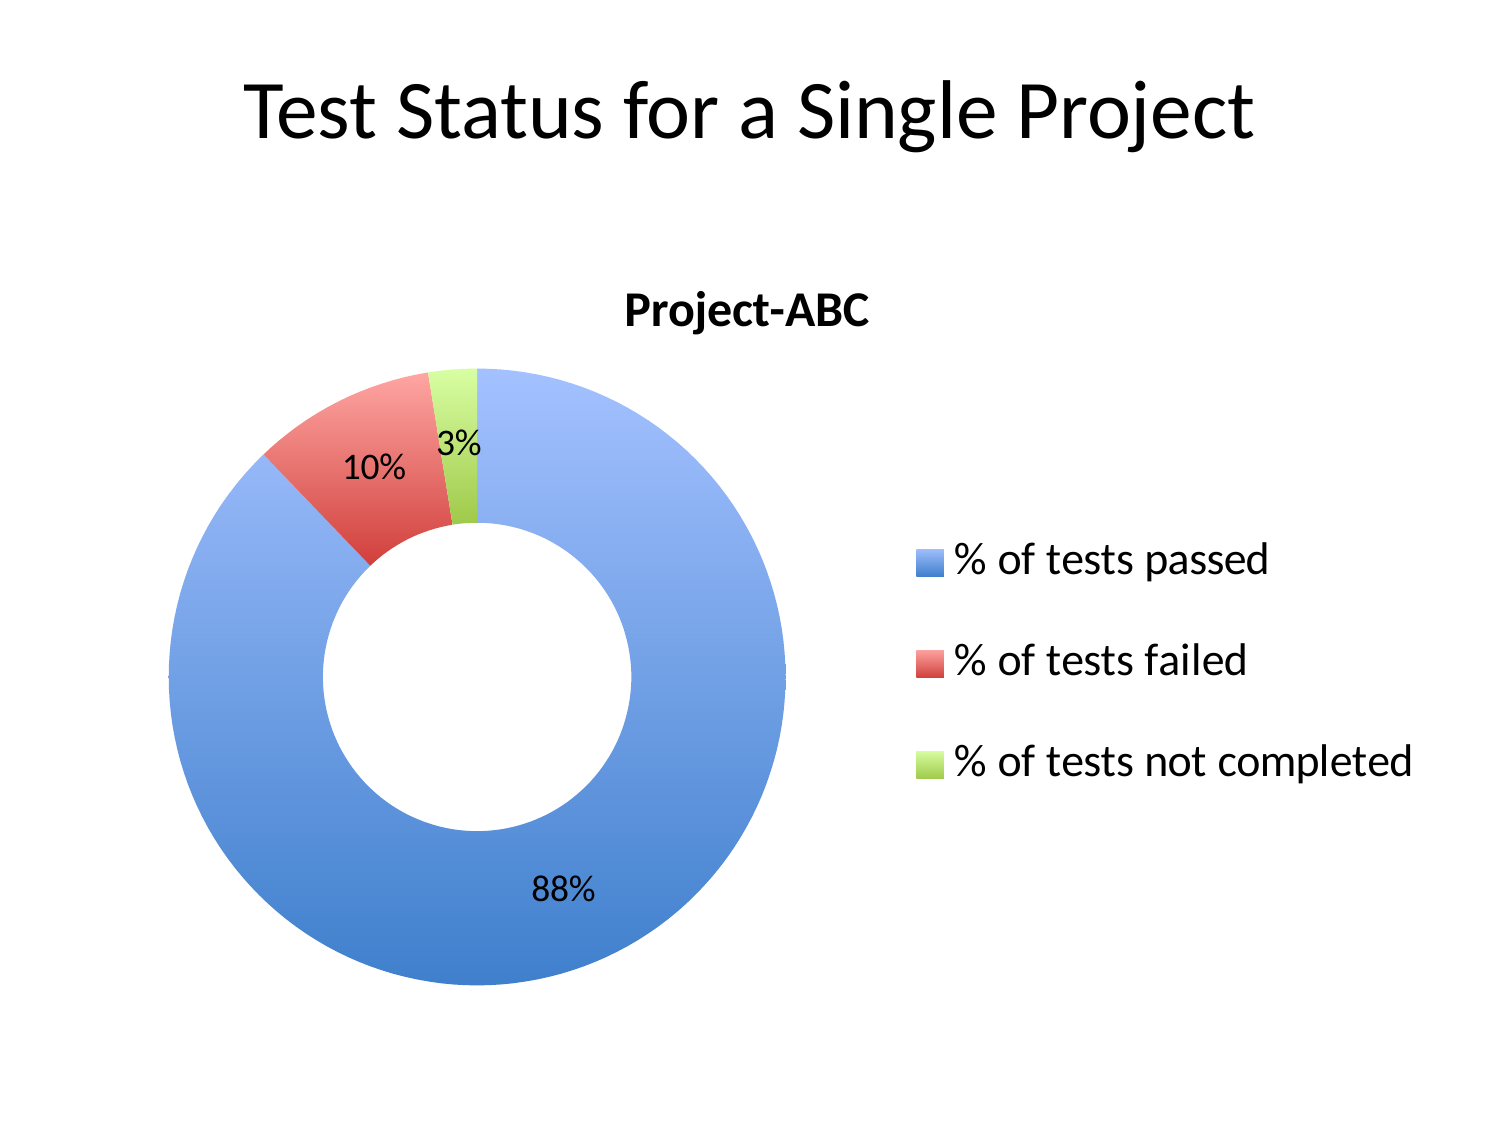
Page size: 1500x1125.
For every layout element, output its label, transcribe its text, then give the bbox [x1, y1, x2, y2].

chart [49, 250, 1445, 1001]
title Test Status for a Single Project [0, 43, 1500, 168]
